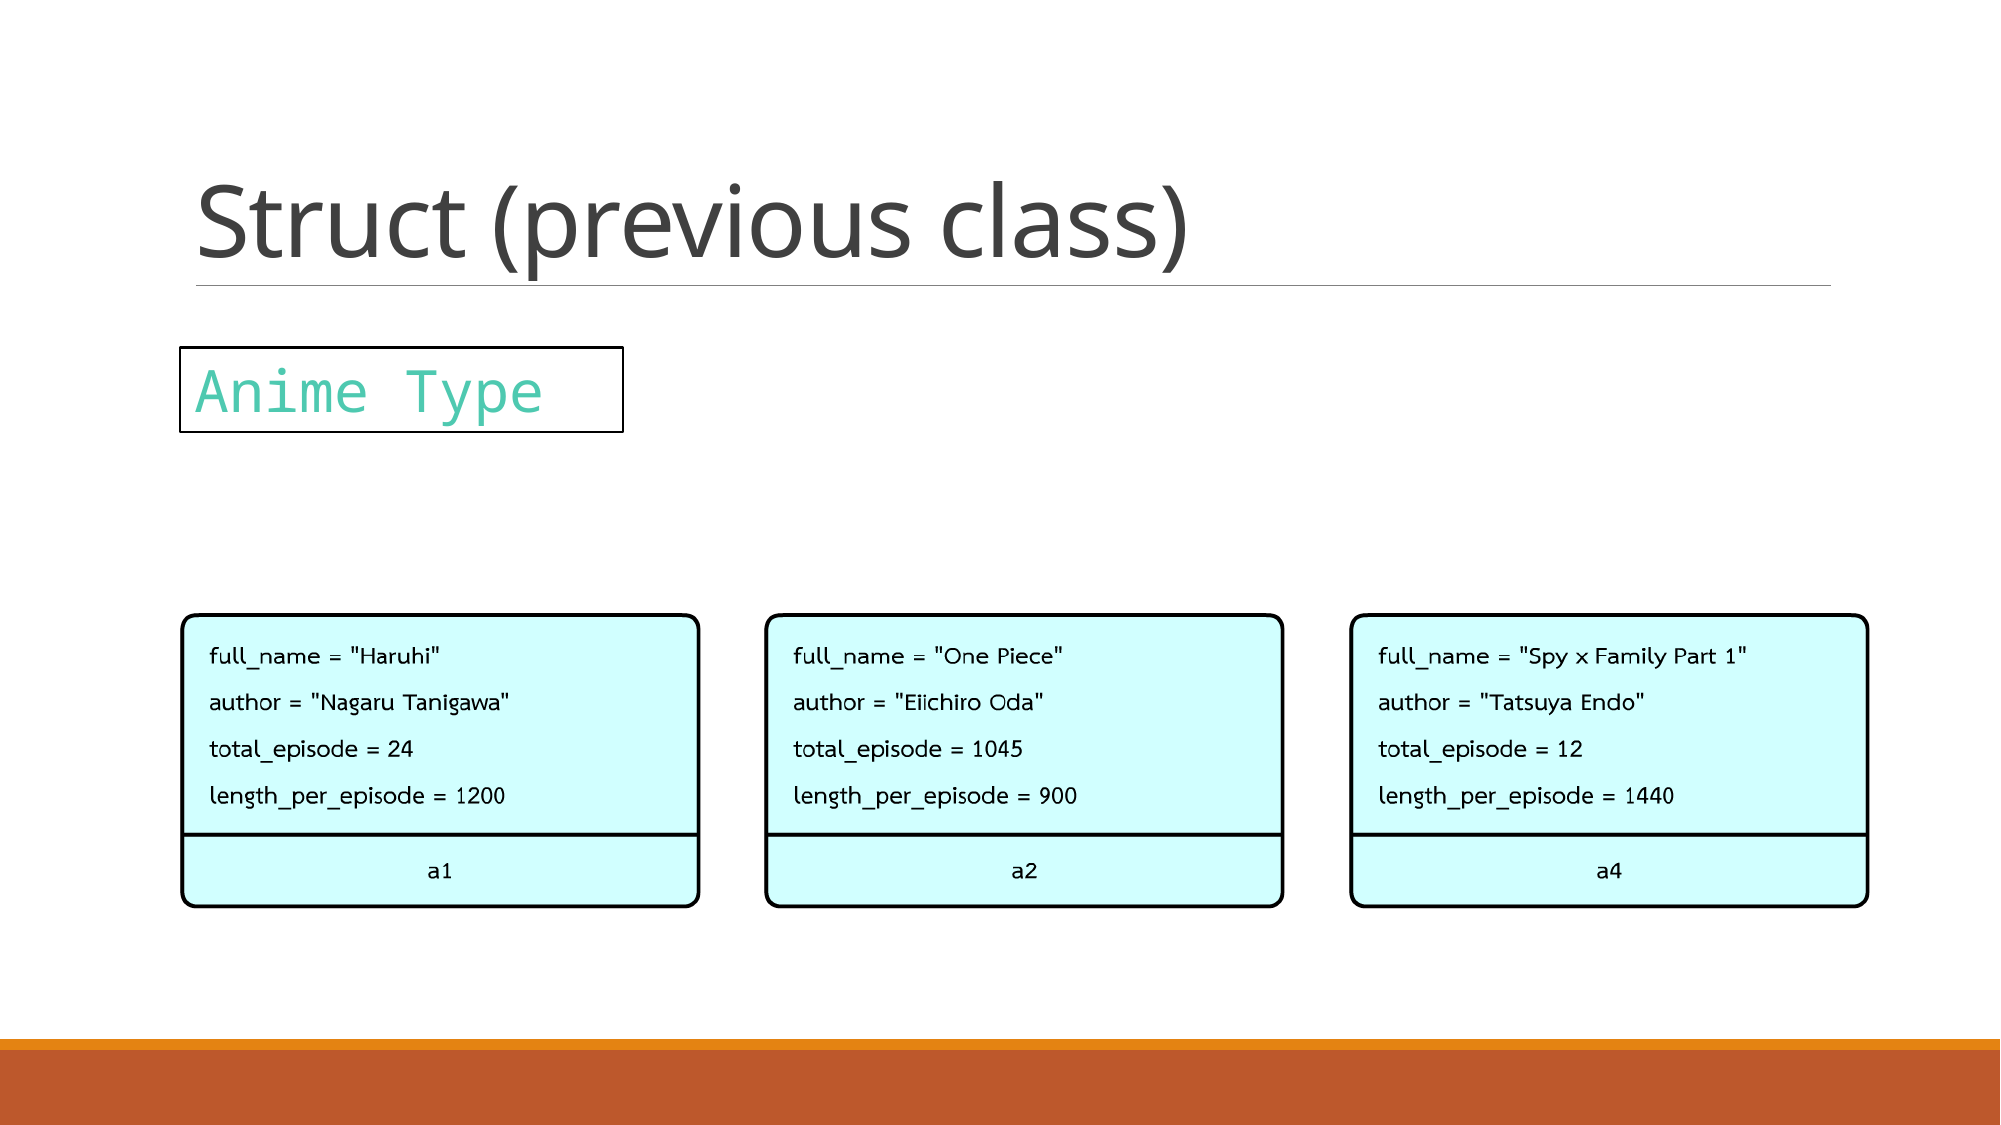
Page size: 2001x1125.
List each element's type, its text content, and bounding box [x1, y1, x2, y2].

title Struct (previous class) [180, 47, 1830, 285]
picture [179, 612, 701, 909]
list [763, 612, 1286, 909]
picture [1348, 612, 1870, 909]
text_box Anime Type [179, 346, 624, 433]
